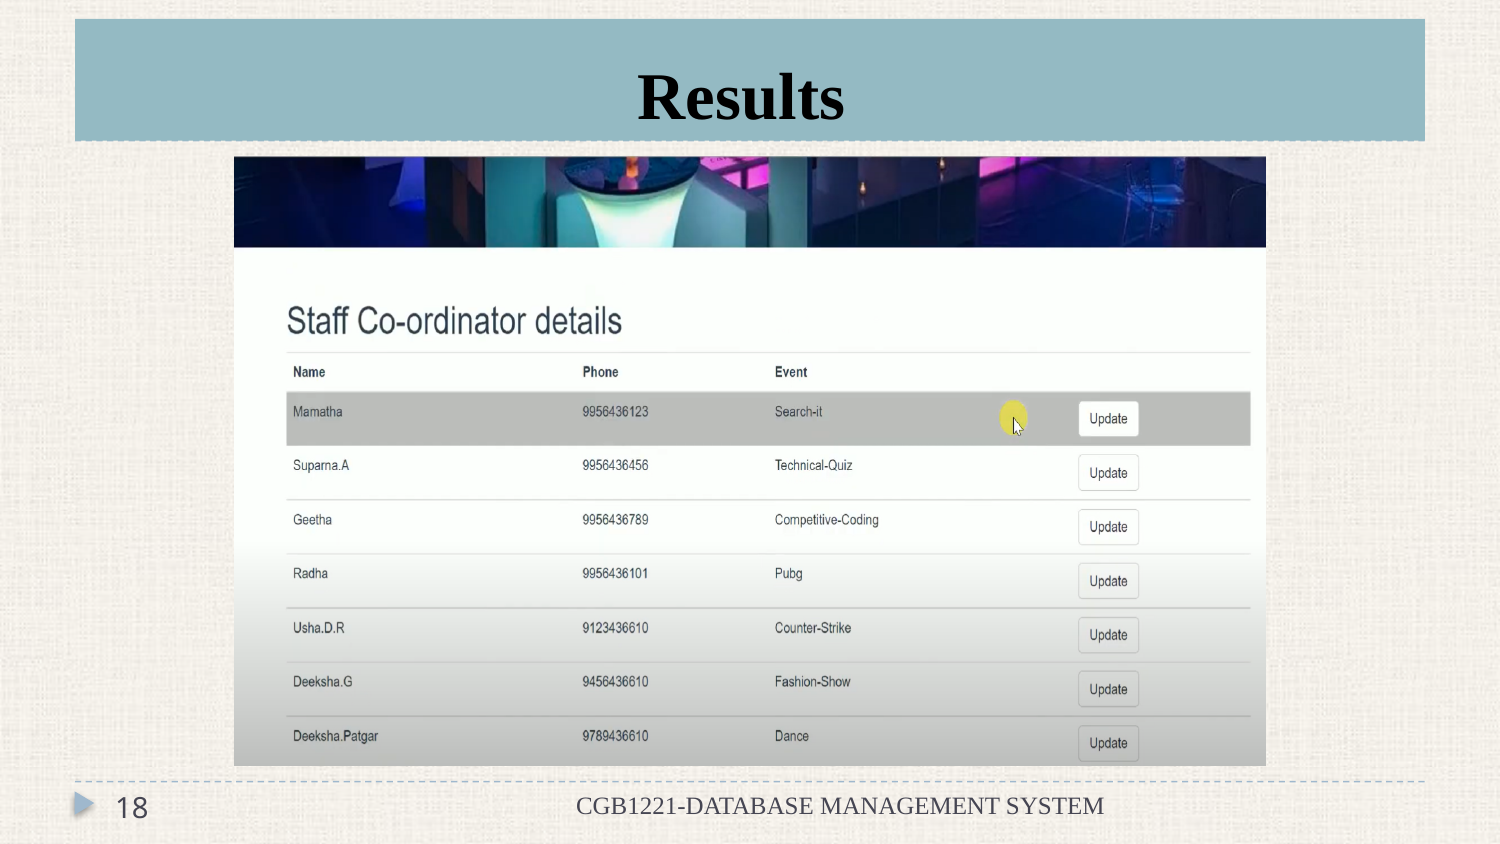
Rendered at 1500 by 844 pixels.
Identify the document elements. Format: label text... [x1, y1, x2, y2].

footer CGB1221-DATABASE MANAGEMENT SYSTEM [512, 782, 1175, 844]
slide_number 18 [100, 782, 426, 827]
picture [233, 156, 1267, 766]
title Results [75, 18, 1425, 141]
